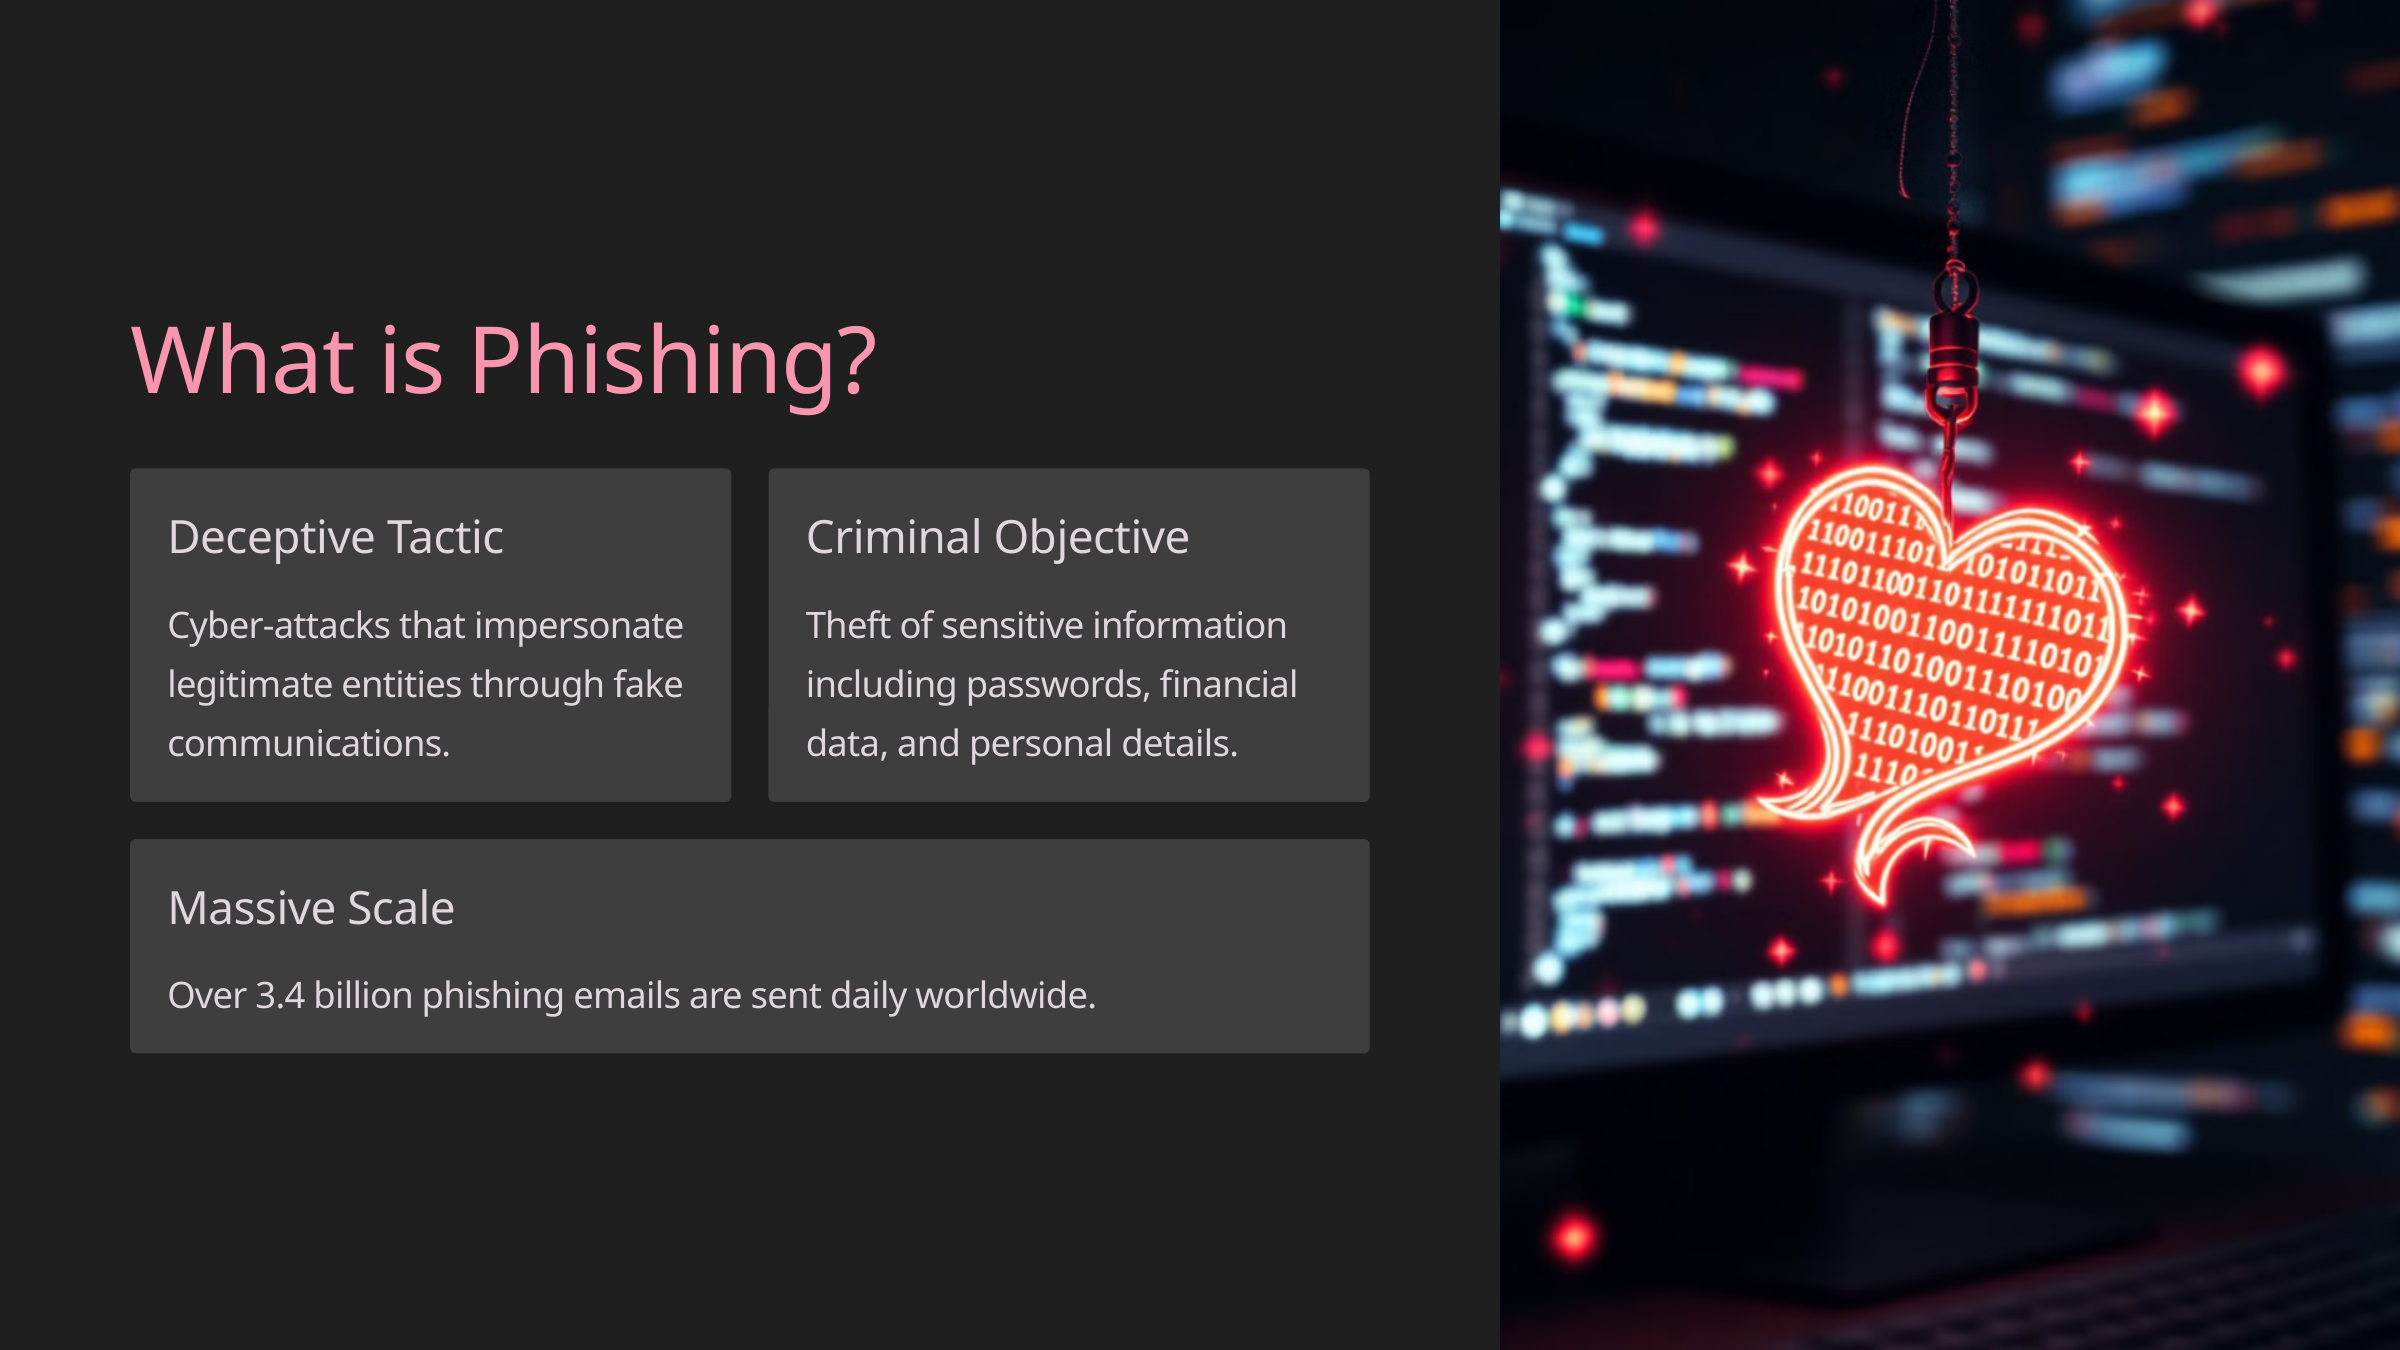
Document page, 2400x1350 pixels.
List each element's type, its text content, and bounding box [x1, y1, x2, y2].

text_box Criminal Objective [805, 505, 1271, 564]
text_box Deceptive Tactic [167, 505, 633, 564]
text_box Cyber-attacks that impersonate legitimate entities through fake communications. [167, 586, 695, 765]
text_box [768, 468, 1370, 802]
text_box Theft of sensitive information including passwords, financial data, and personal details. [805, 586, 1333, 765]
picture [1499, 0, 2400, 1350]
text_box Massive Scale [167, 876, 633, 935]
text_box [130, 839, 1370, 1054]
text_box [130, 468, 732, 802]
text_box What is Phishing? [130, 296, 1061, 413]
text_box Over 3.4 billion phishing emails are sent daily worldwide. [167, 956, 1333, 1017]
